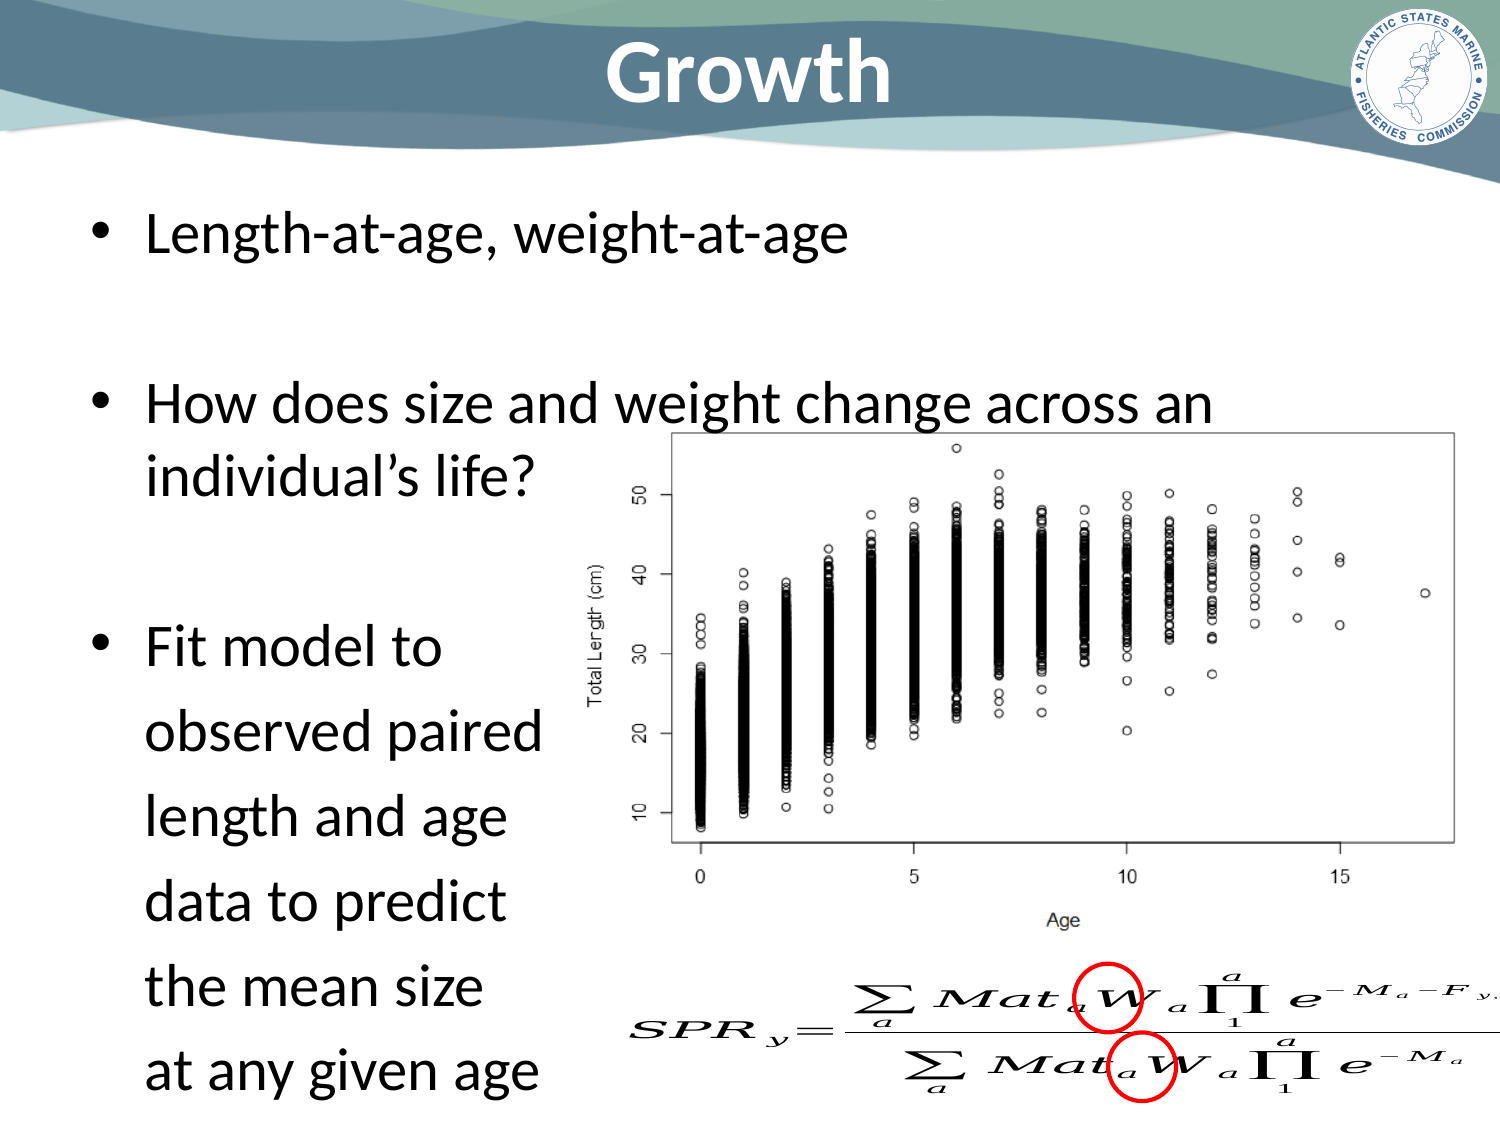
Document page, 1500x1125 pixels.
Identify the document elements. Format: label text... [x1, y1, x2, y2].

text_box [1106, 1030, 1179, 1104]
text_box [1072, 962, 1145, 1035]
picture [581, 341, 1500, 955]
picture [0, 0, 1500, 188]
title Growth [75, 0, 1425, 133]
list Length-at-age, weight-at-age How does size and weight change across an individual’s life? Fit model to observed paired length and age data to predict the mean size at any given age [75, 185, 1425, 1111]
